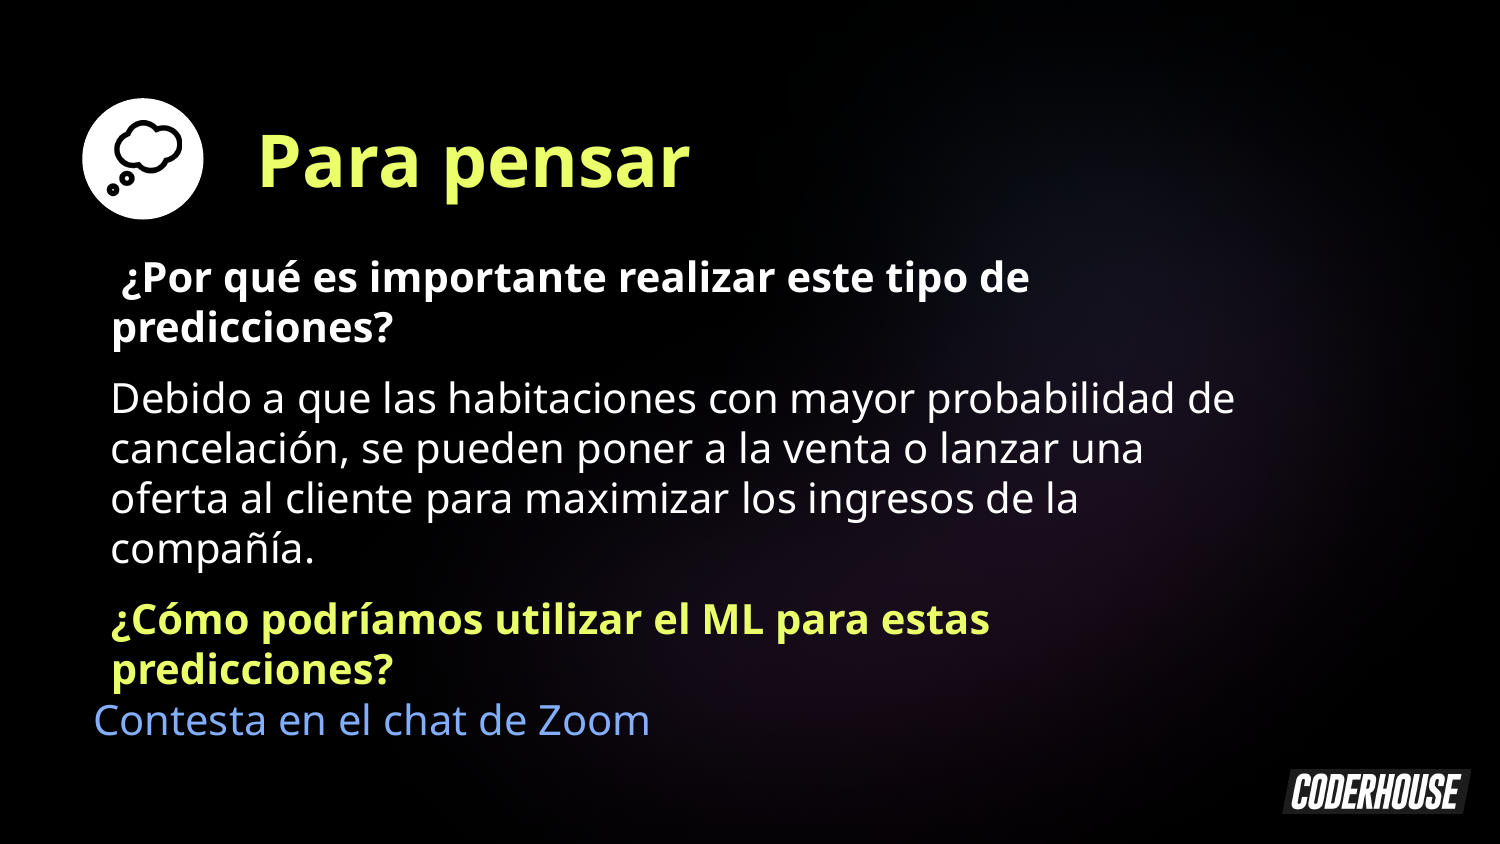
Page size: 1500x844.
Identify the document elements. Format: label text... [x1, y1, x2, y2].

picture [0, 0, 1500, 844]
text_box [81, 98, 204, 220]
text_box Contesta en el chat de Zoom [78, 679, 1255, 759]
text_box Para pensar [241, 109, 1418, 219]
text_box ¿Por qué es importante realizar este tipo de predicciones? Debido a que las habitaciones con mayor probabilidad de cancelación, se pueden poner a la venta o lanzar una oferta al cliente para maximizar los ingresos de la compañía. ¿Cómo podríamos utilizar el ML para estas predicciones? [95, 236, 1272, 709]
